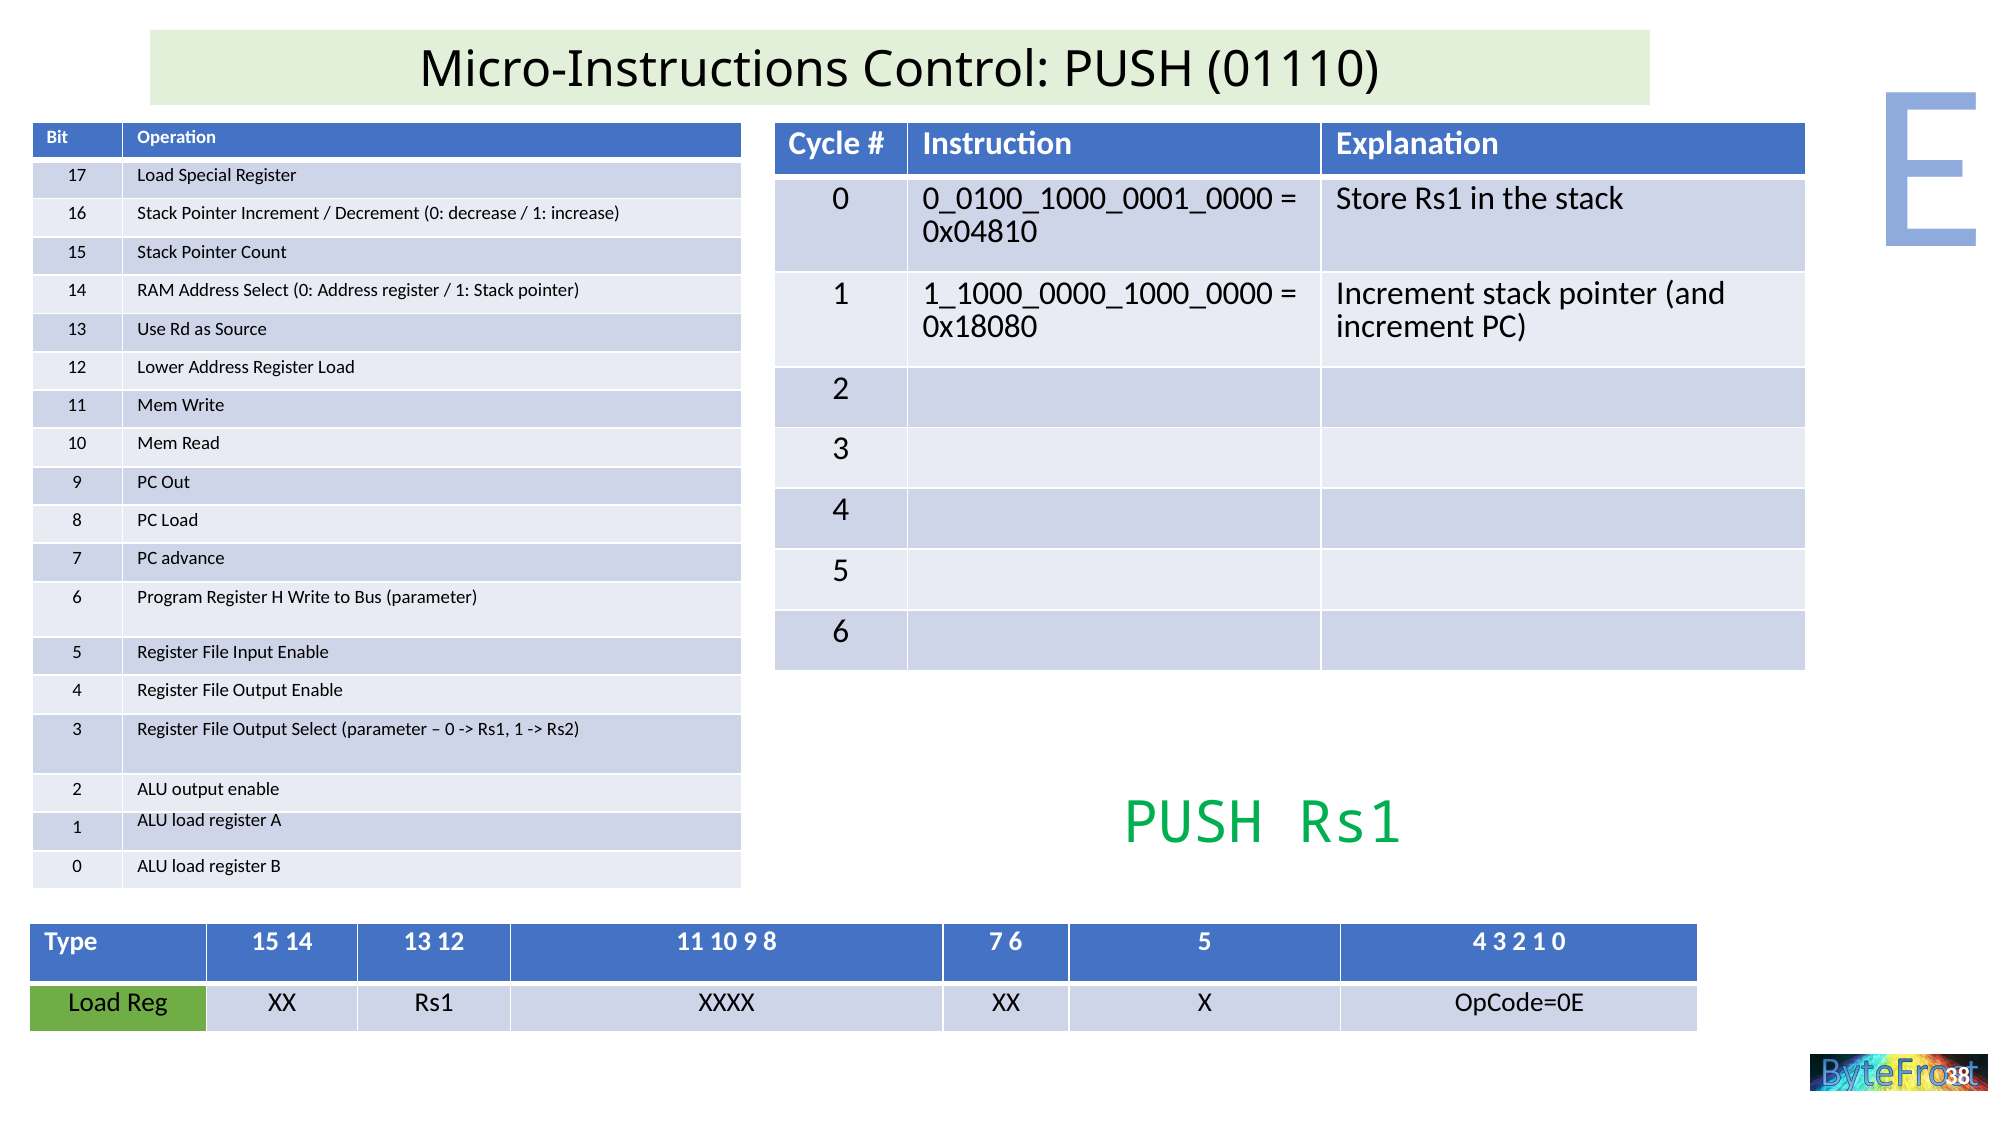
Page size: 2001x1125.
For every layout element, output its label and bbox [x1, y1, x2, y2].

table_cell [775, 180, 907, 271]
table_header [944, 924, 1068, 981]
table_cell [33, 583, 122, 636]
table_header [123, 123, 741, 157]
table_cell [1322, 489, 1805, 548]
table_cell [207, 986, 357, 1031]
table_cell [908, 180, 1320, 271]
table_cell [358, 986, 510, 1031]
table_cell [908, 428, 1320, 487]
table_cell [908, 273, 1320, 366]
picture [1810, 1054, 1988, 1091]
table_header [1070, 924, 1340, 981]
table_header [1341, 924, 1697, 981]
table_cell [123, 638, 741, 674]
table_cell [1322, 428, 1805, 487]
table_cell [33, 715, 122, 773]
table_cell [123, 852, 741, 888]
table_cell [33, 276, 122, 313]
table_cell [33, 676, 122, 713]
table_cell [33, 775, 122, 811]
table_cell [123, 391, 741, 427]
table_cell [1322, 180, 1805, 271]
table_cell [33, 506, 122, 542]
table_cell [775, 550, 907, 609]
table_cell [33, 813, 122, 850]
table_cell [123, 468, 741, 504]
table_cell [1322, 550, 1805, 609]
table_cell [908, 550, 1320, 609]
table_cell [1322, 273, 1805, 366]
title [150, 29, 1650, 105]
table_cell [123, 199, 741, 236]
table_cell [775, 489, 907, 548]
text_box [1535, 1044, 1986, 1105]
table_cell [33, 468, 122, 504]
table_cell [775, 368, 907, 427]
table_cell [33, 544, 122, 581]
table_header [358, 924, 510, 981]
table_header [33, 123, 122, 157]
table_cell [33, 199, 122, 236]
table_cell [123, 583, 741, 636]
table_cell [775, 273, 907, 366]
table_cell [1341, 986, 1697, 1031]
table_cell [775, 428, 907, 487]
table_cell [123, 544, 741, 581]
table_cell [908, 368, 1320, 427]
table_cell [944, 986, 1068, 1031]
table_cell [33, 314, 122, 351]
table_cell [33, 353, 122, 389]
table_cell [33, 852, 122, 888]
table_cell [123, 775, 741, 811]
table_cell [511, 986, 942, 1031]
table_cell [1322, 611, 1805, 670]
table_cell [33, 391, 122, 427]
table_header [1322, 123, 1805, 174]
table_cell [33, 638, 122, 674]
table_cell [908, 611, 1320, 670]
text_box [1073, 776, 1419, 862]
table_header [908, 123, 1320, 174]
table_header [30, 924, 206, 981]
text_box [1855, 0, 2000, 303]
table_header [775, 123, 907, 174]
table_cell [123, 715, 741, 773]
table_cell [1322, 368, 1805, 427]
table_cell [30, 986, 206, 1031]
table_cell [123, 276, 741, 313]
table_cell [123, 238, 741, 274]
table_cell [123, 314, 741, 351]
table_cell [123, 506, 741, 542]
table_header [207, 924, 357, 981]
table_cell [33, 238, 122, 274]
table_cell [123, 353, 741, 389]
table_cell [123, 813, 741, 850]
table_cell [123, 676, 741, 713]
table_cell [1070, 986, 1340, 1031]
table_cell [33, 429, 122, 466]
table_cell [33, 163, 122, 198]
table_cell [908, 489, 1320, 548]
table_header [511, 924, 942, 981]
table_cell [123, 429, 741, 466]
table_cell [123, 163, 741, 198]
table_cell [775, 611, 907, 670]
